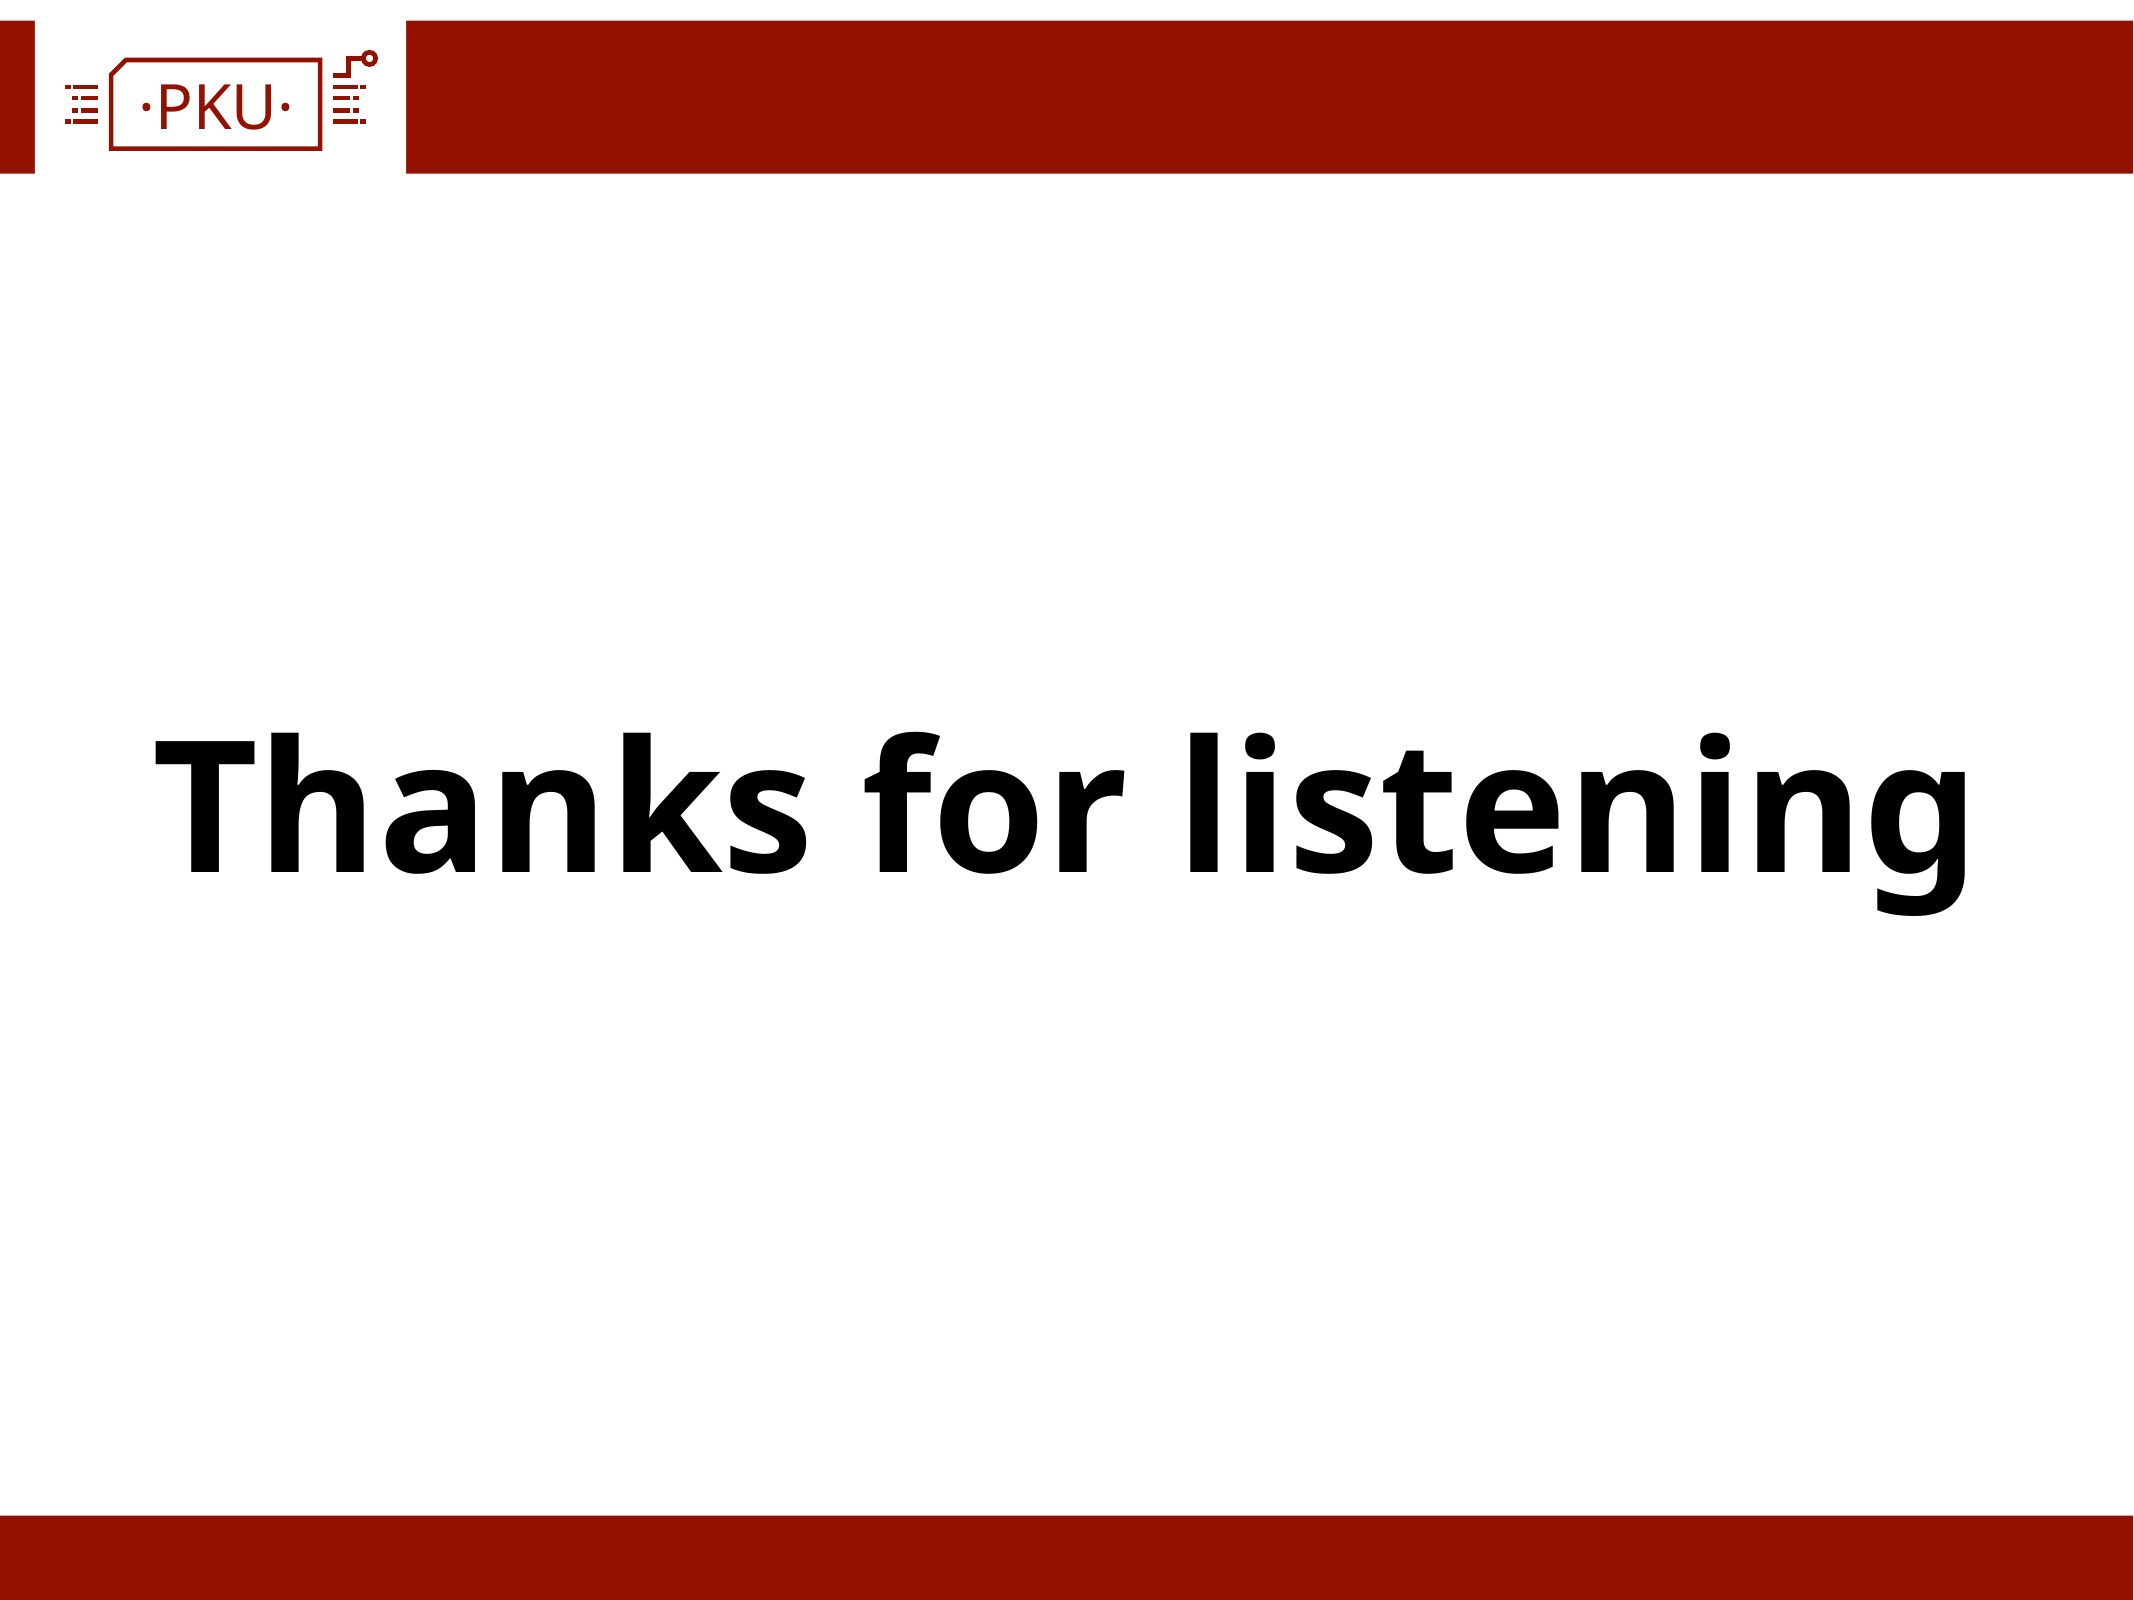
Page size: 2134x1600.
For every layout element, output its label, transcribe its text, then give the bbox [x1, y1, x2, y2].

text_box Thanks for listening [137, 681, 1997, 917]
